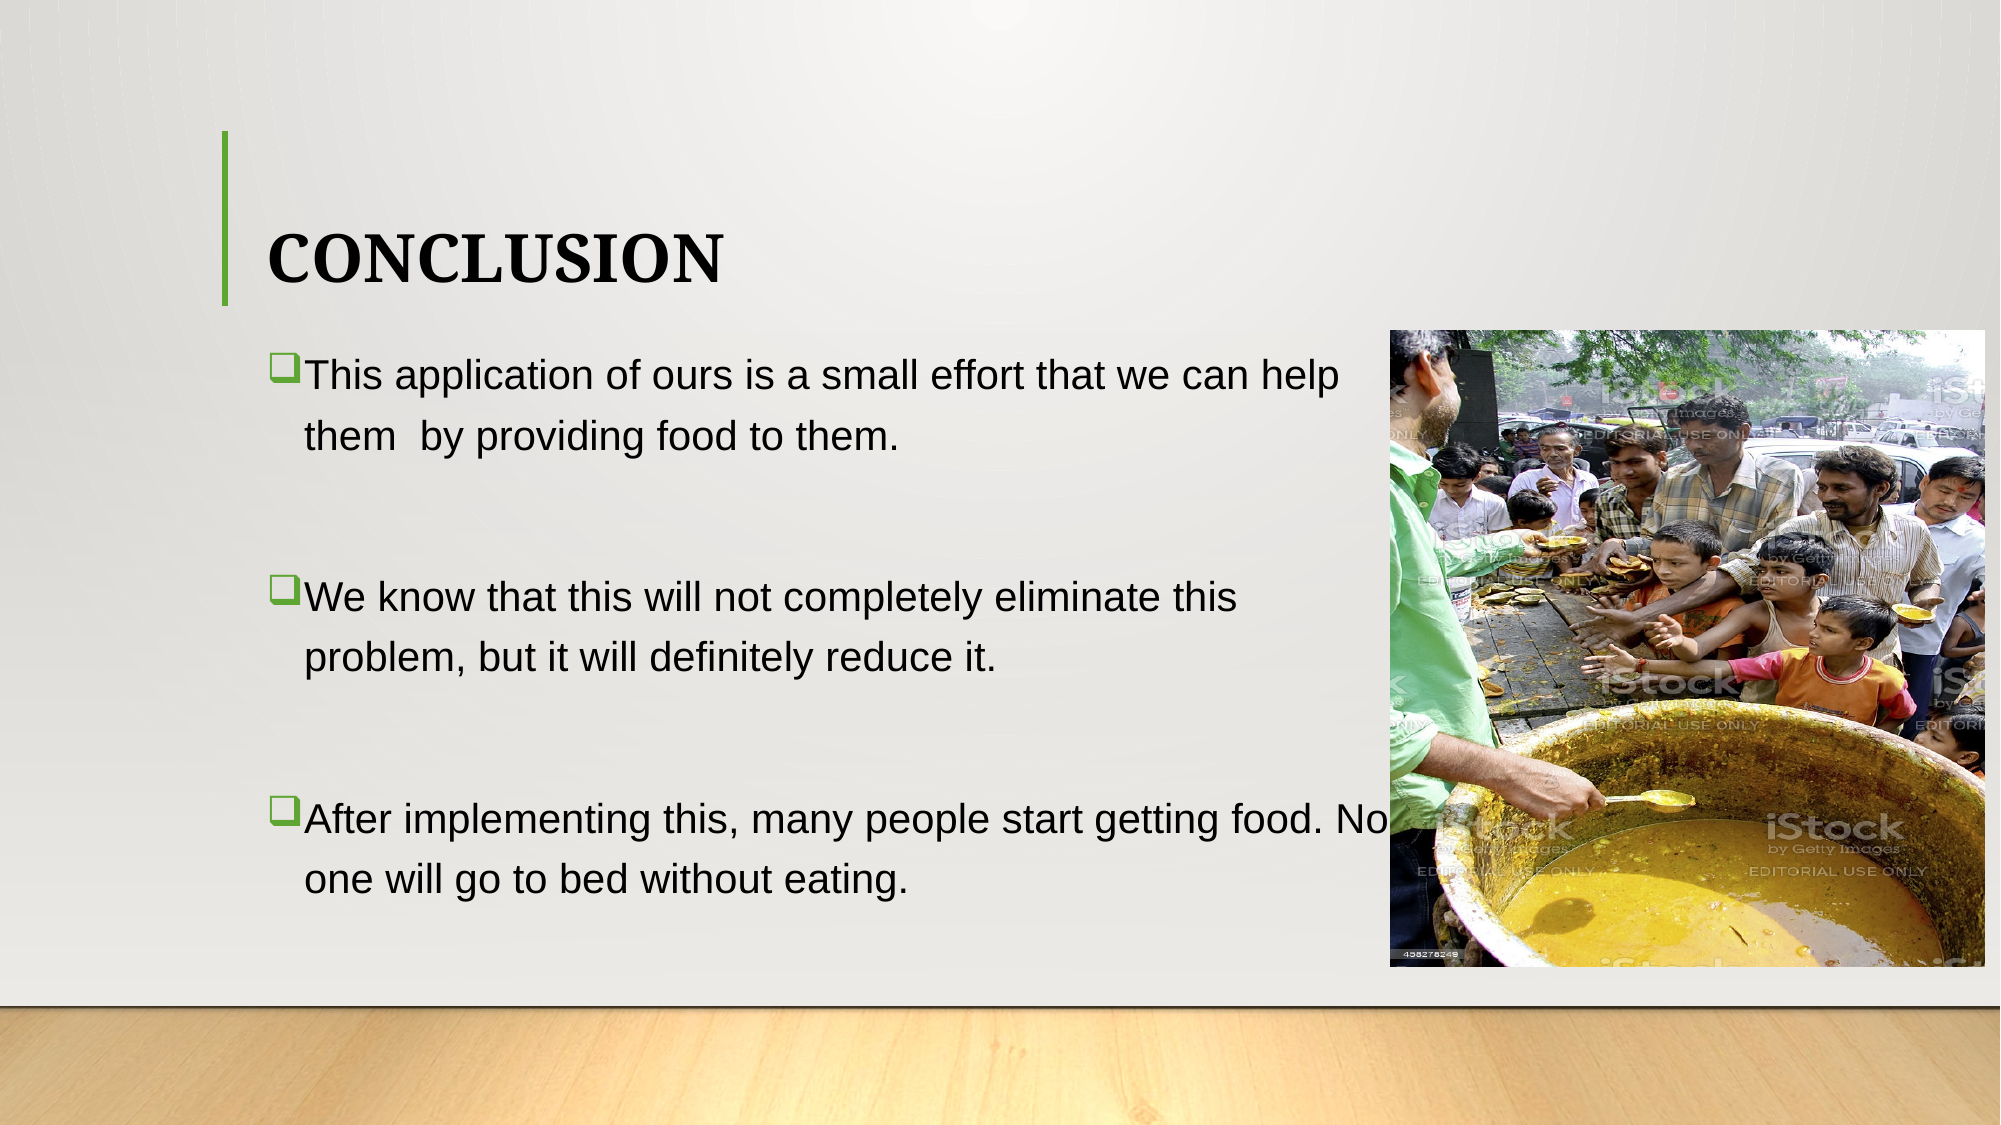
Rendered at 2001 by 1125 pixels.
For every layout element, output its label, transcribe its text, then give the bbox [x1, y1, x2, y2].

list This application of ours is a small effort that we can help them by providing food to them. We know that this will not completely eliminate this problem, but it will definitely reduce it. After implementing this, many people start getting food. No one will go to bed without eating. [251, 330, 1408, 993]
picture [1390, 330, 1985, 967]
title CONCLUSION [251, 131, 1814, 305]
picture [0, 1006, 2000, 1125]
